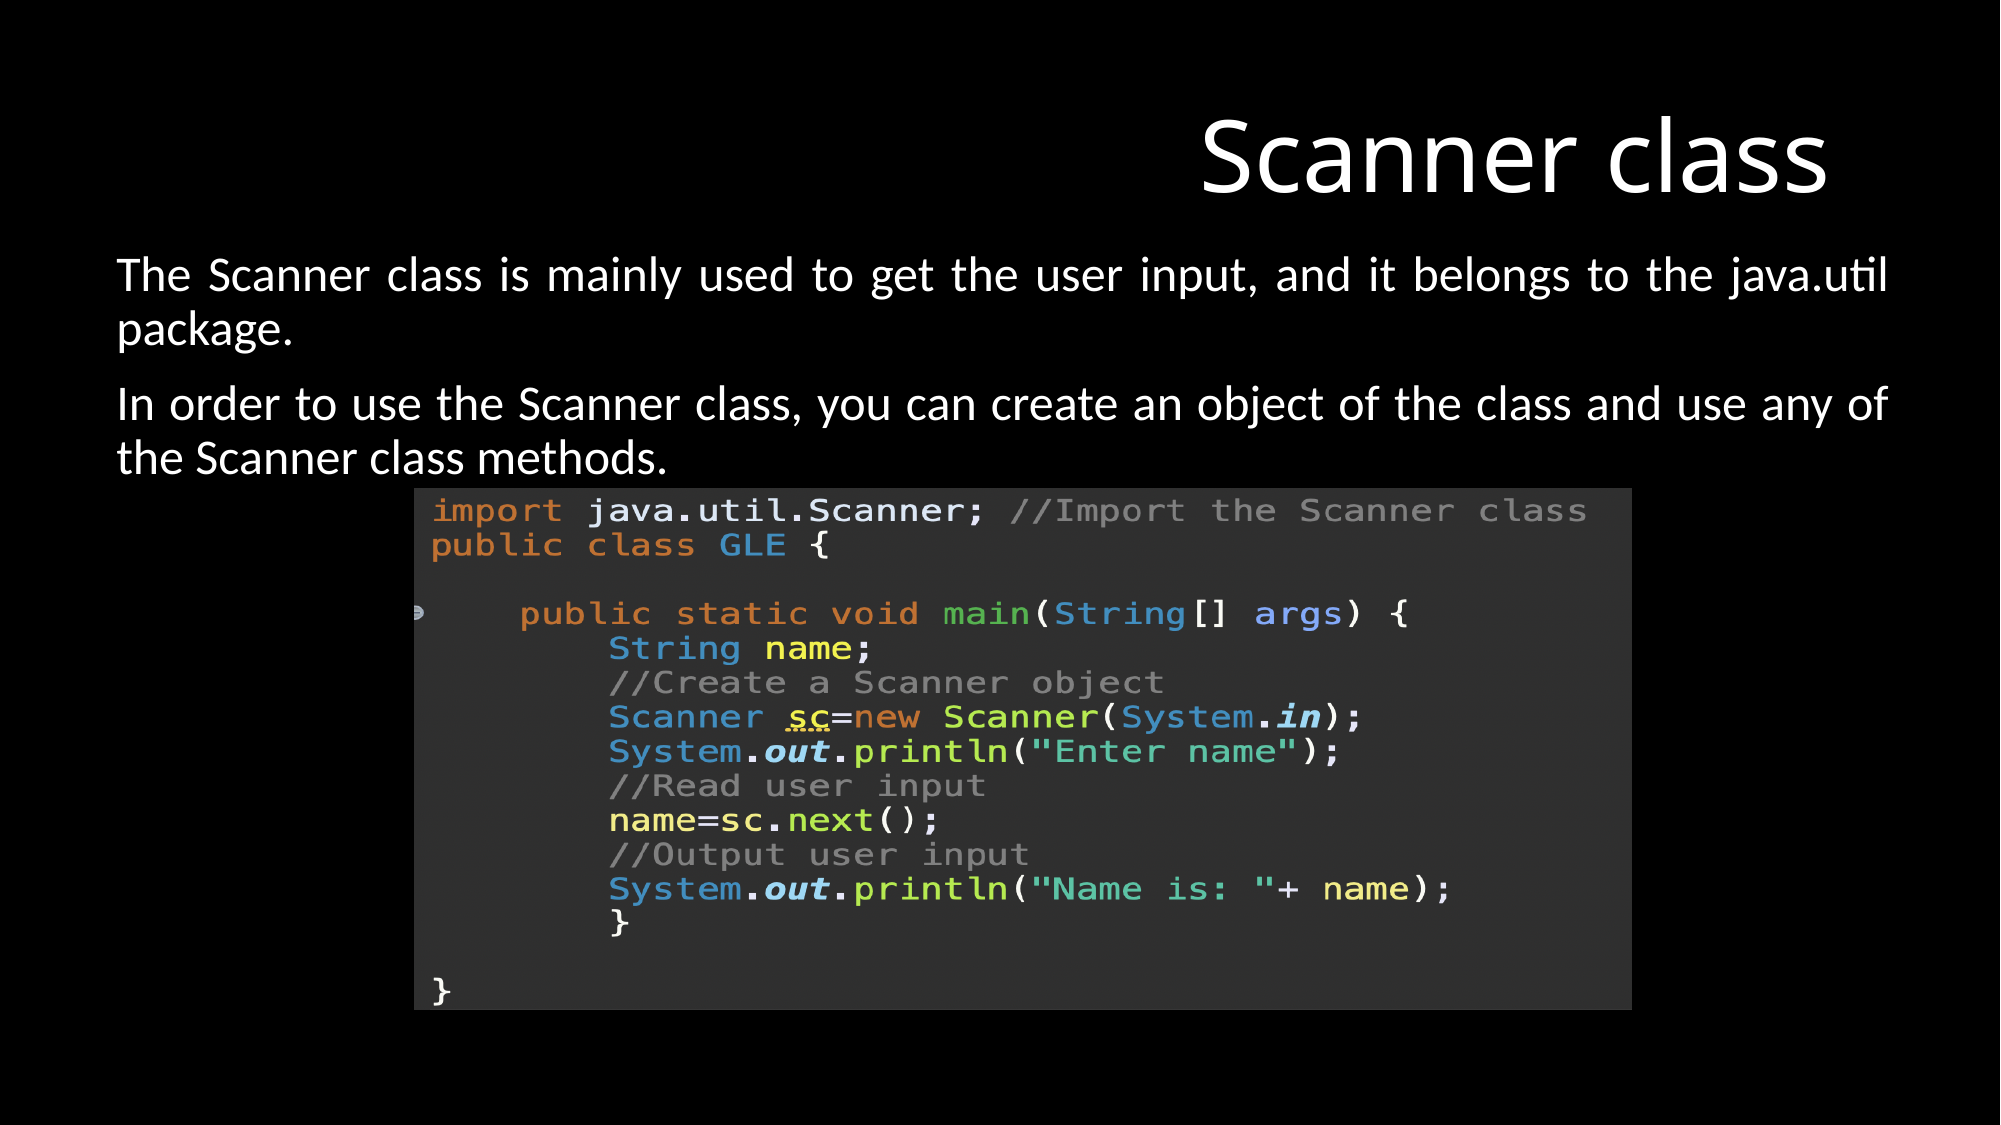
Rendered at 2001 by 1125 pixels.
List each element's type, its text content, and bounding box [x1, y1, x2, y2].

list The Scanner class is mainly used to get the user input, and it belongs to the java.util package. In order to use the Scanner class, you can create an object of the class and use any of the Scanner class methods. [101, 241, 1906, 1014]
picture [414, 488, 1632, 1010]
title Scanner class [121, 79, 1847, 241]
